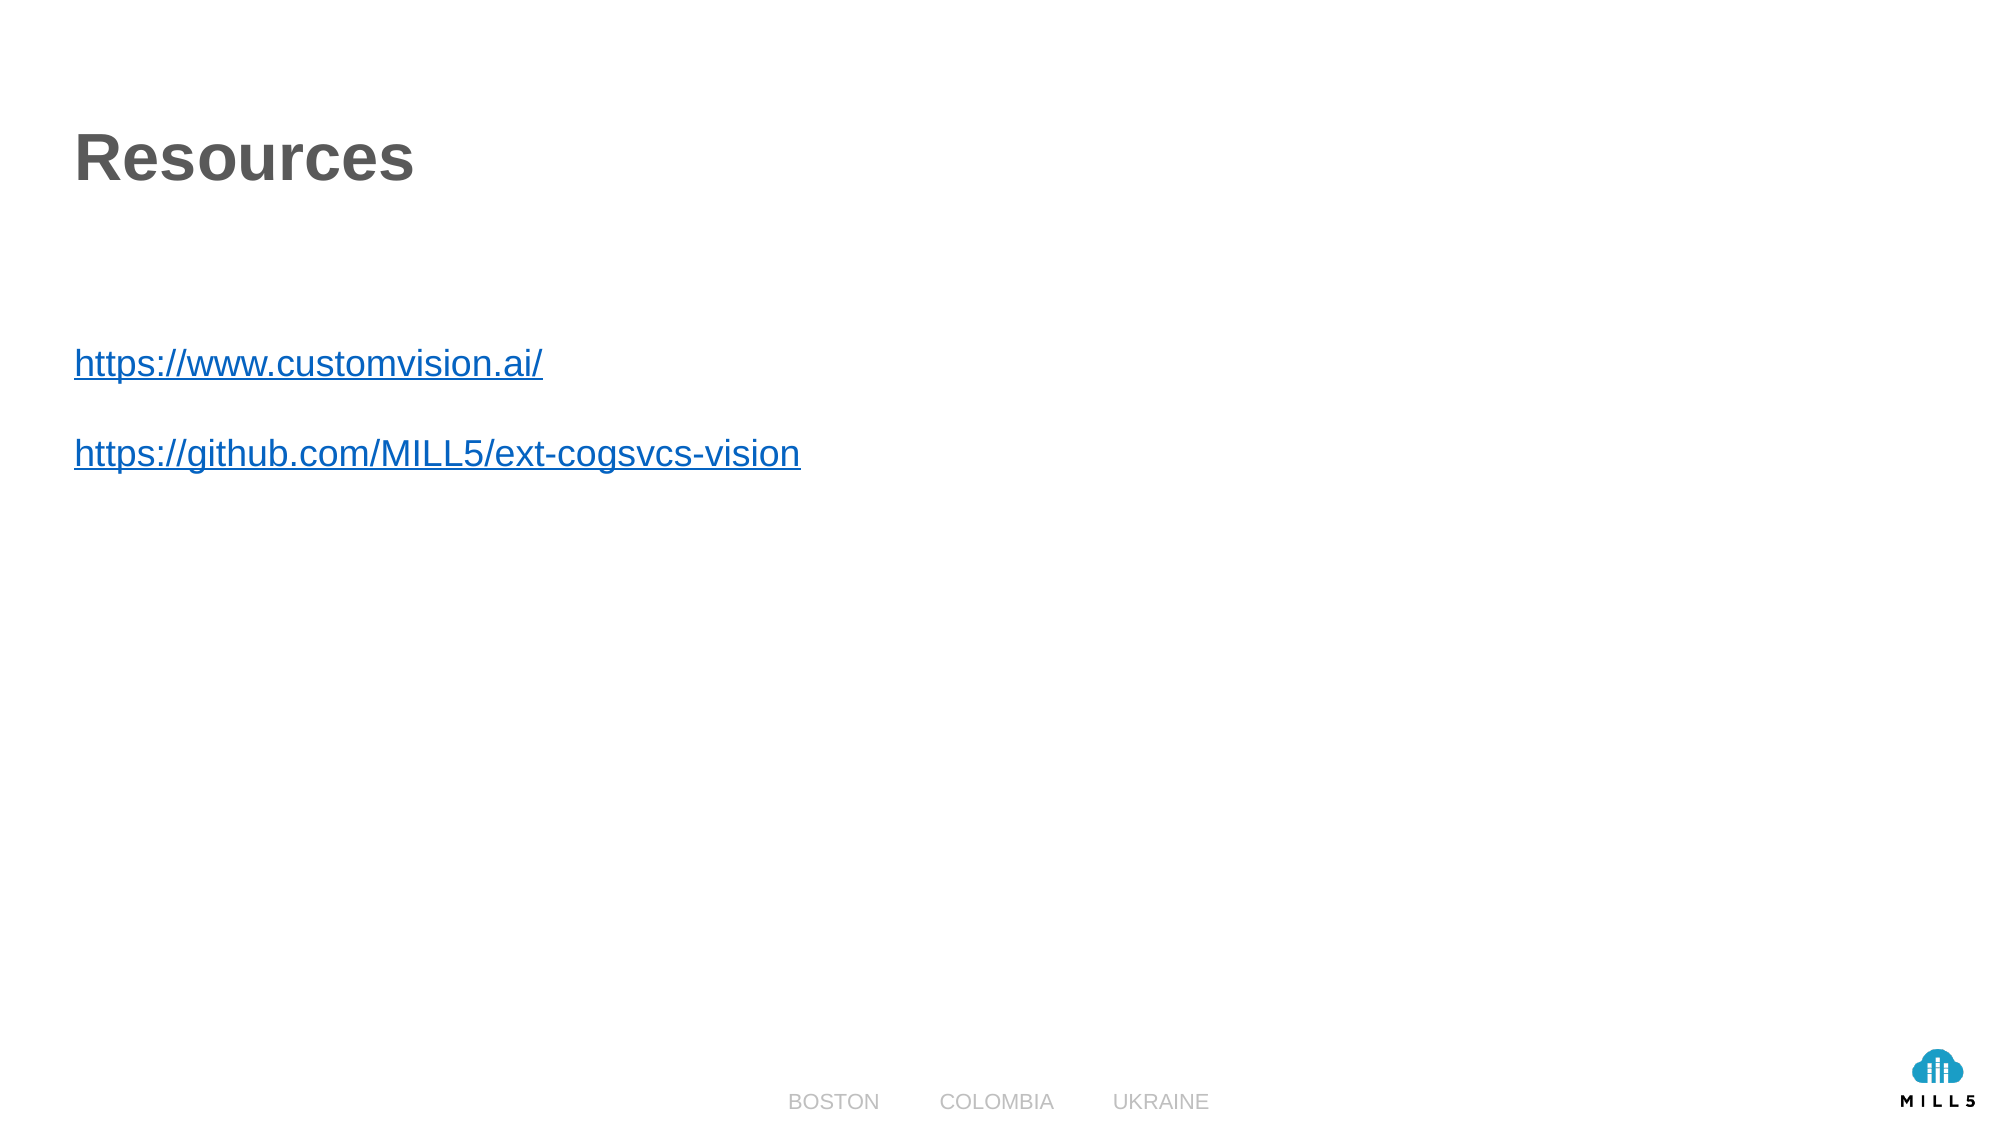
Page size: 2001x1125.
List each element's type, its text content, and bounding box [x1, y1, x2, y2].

text_box https://www.customvision.ai/ https://github.com/MILL5/ext-cogsvcs-vision [59, 331, 1060, 481]
title Resources [59, 112, 1480, 206]
picture [1876, 1017, 1999, 1125]
